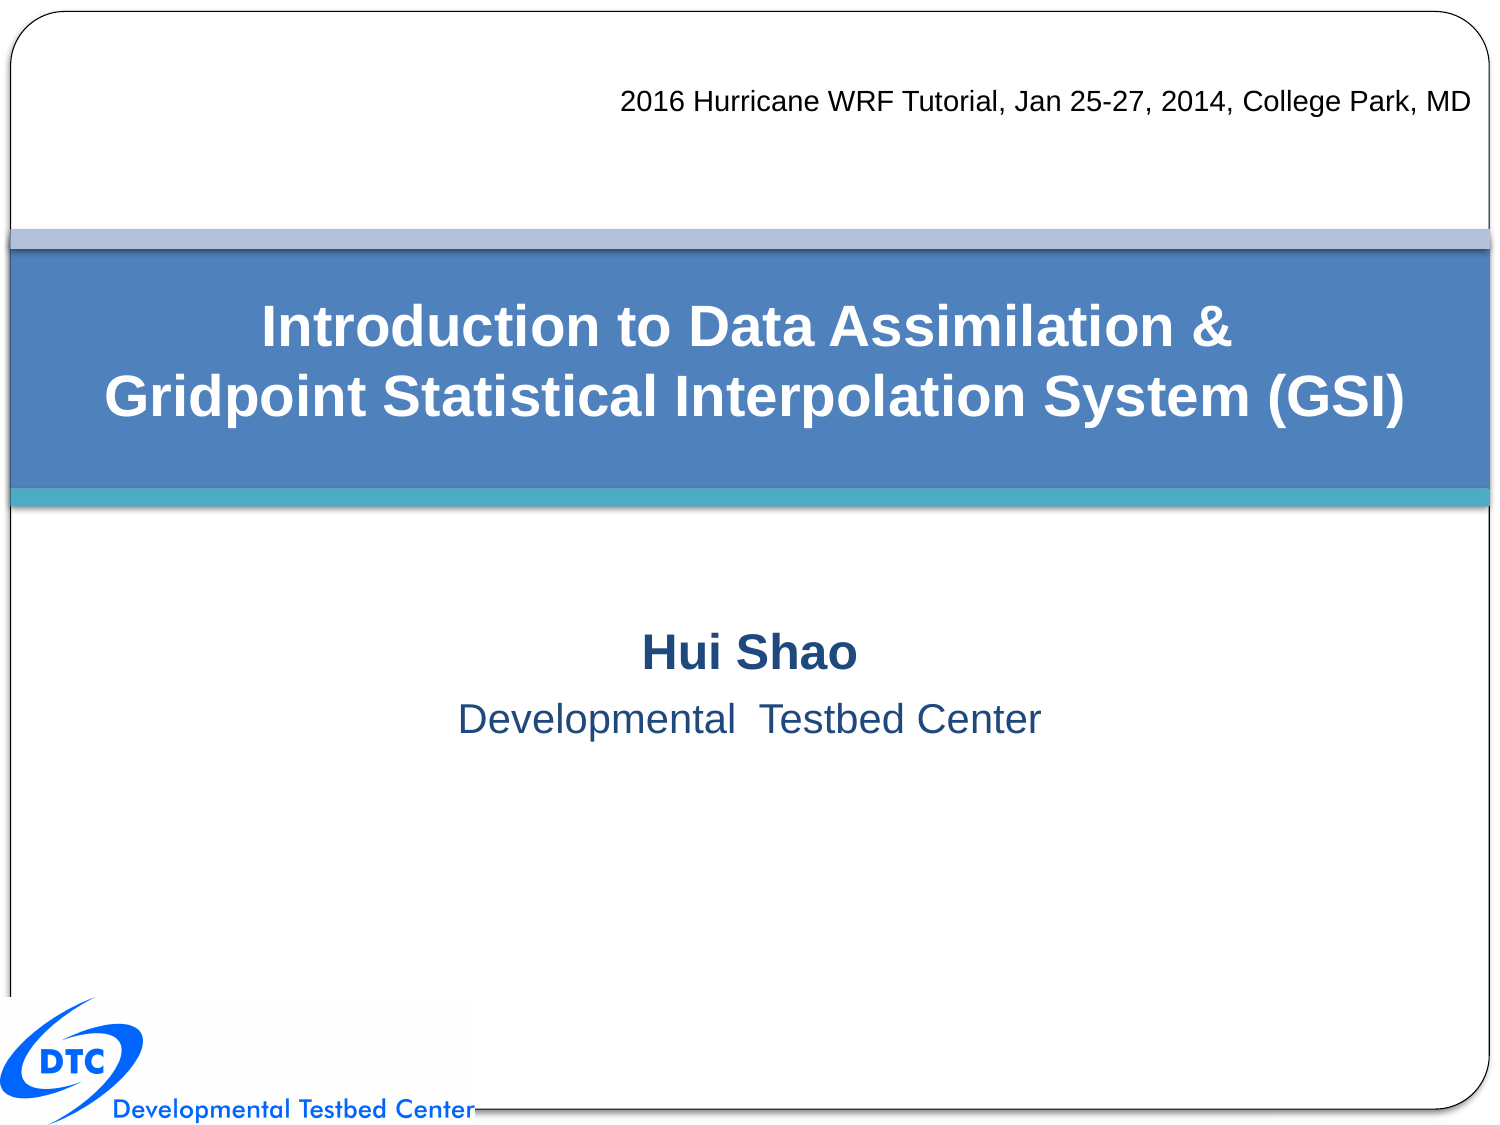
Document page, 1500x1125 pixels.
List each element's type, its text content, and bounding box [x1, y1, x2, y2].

title Introduction to Data Assimilation & Gridpoint Statistical Interpolation System (GSI) [12, 236, 1500, 488]
picture [0, 997, 476, 1125]
subtitle Hui Shao Developmental Testbed Center [199, 612, 1301, 963]
text_box 2016 Hurricane WRF Tutorial, Jan 25-27, 2014, College Park, MD [574, 74, 1488, 125]
